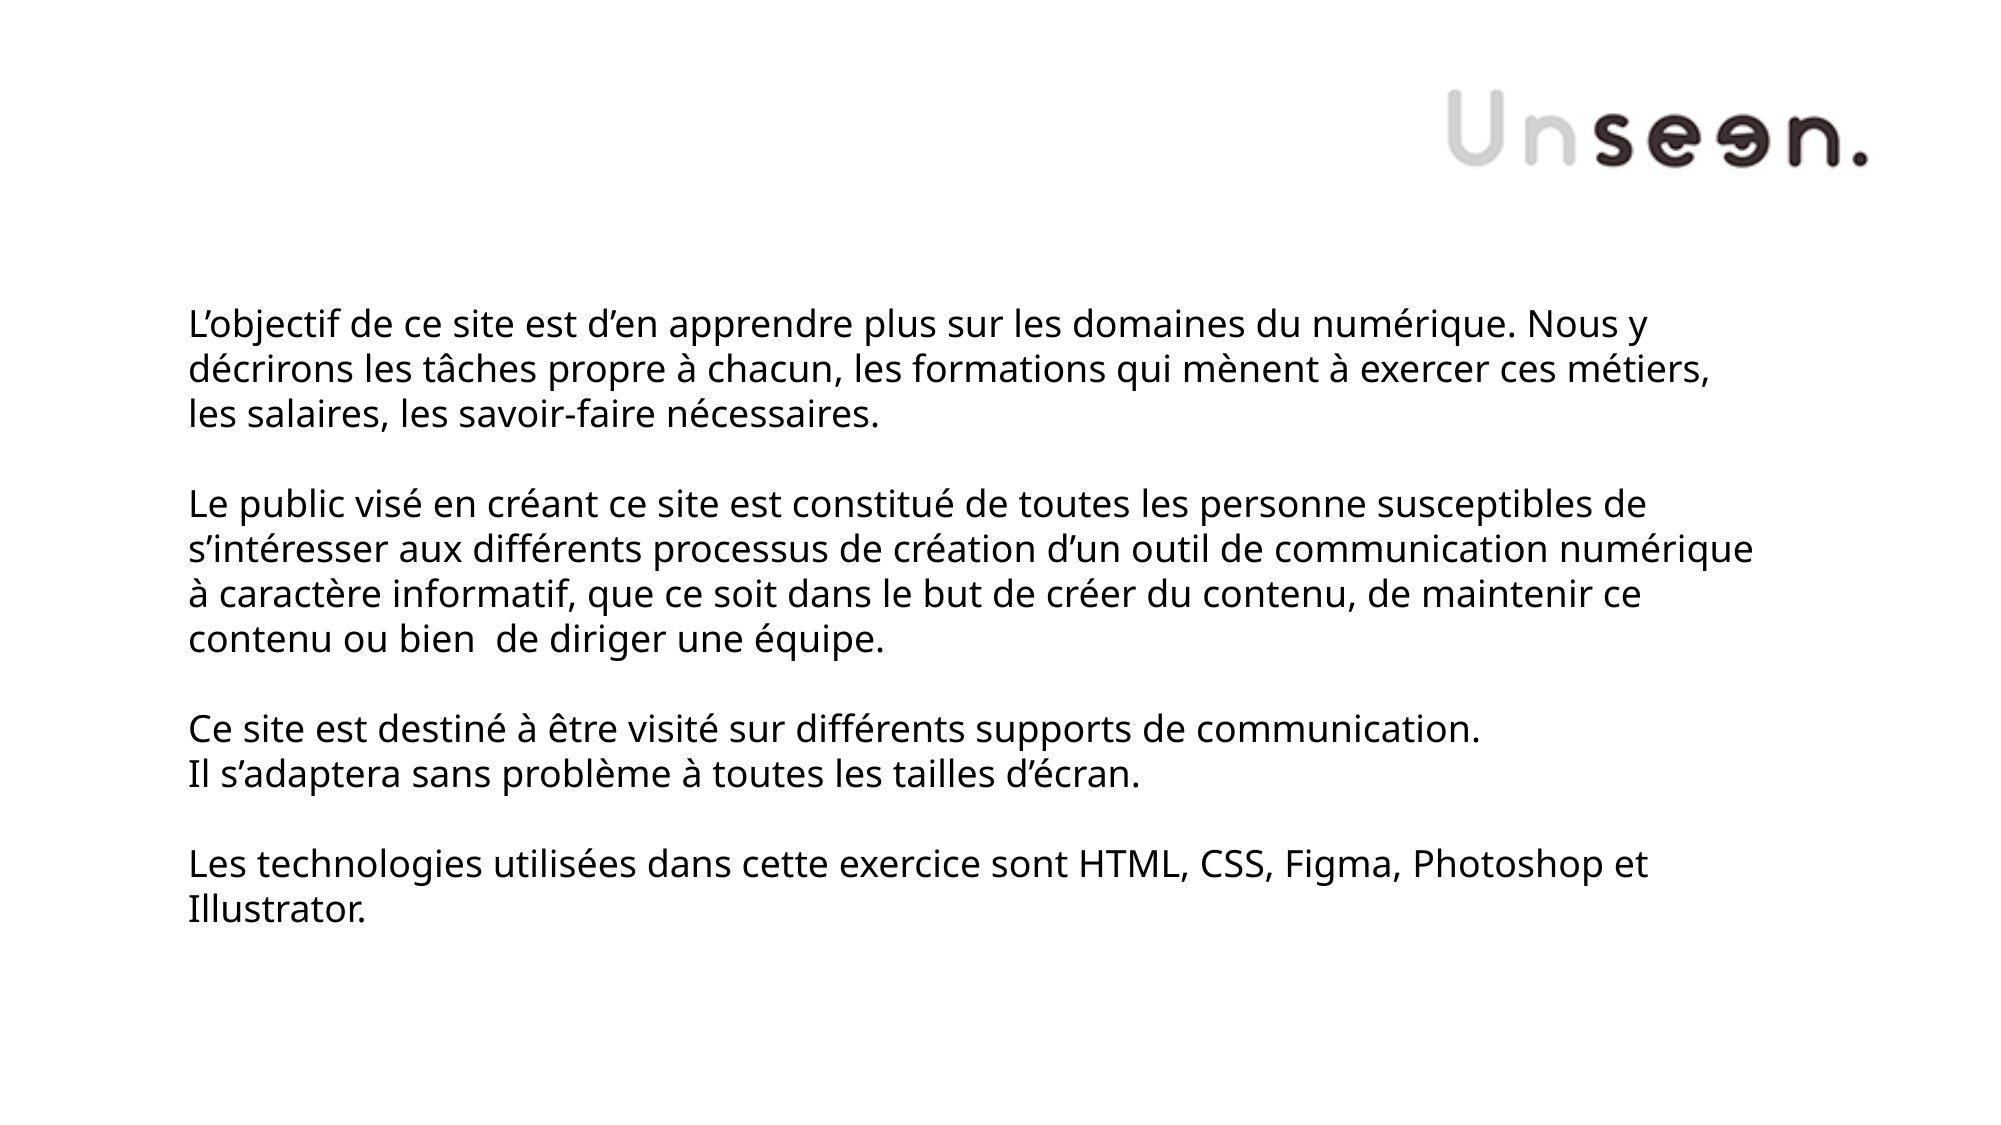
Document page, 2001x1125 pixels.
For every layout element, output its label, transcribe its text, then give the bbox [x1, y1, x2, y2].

picture [1441, 73, 1875, 186]
text_box L’objectif de ce site est d’en apprendre plus sur les domaines du numérique. Nous y décrirons les tâches propre à chacun, les formations qui mènent à exercer ces métiers, les salaires, les savoir-faire nécessaires. Le public visé en créant ce site est constitué de toutes les personne susceptibles de s’intéresser aux différents processus de création d’un outil de communication numérique à caractère informatif, que ce soit dans le but de créer du contenu, de maintenir ce contenu ou bien de diriger une équipe. Ce site est destiné à être visité sur différents supports de communication. Il s’adaptera sans problème à toutes les tailles d’écran. Les technologies utilisées dans cette exercice sont HTML, CSS, Figma, Photoshop et Illustrator. [173, 292, 1785, 938]
